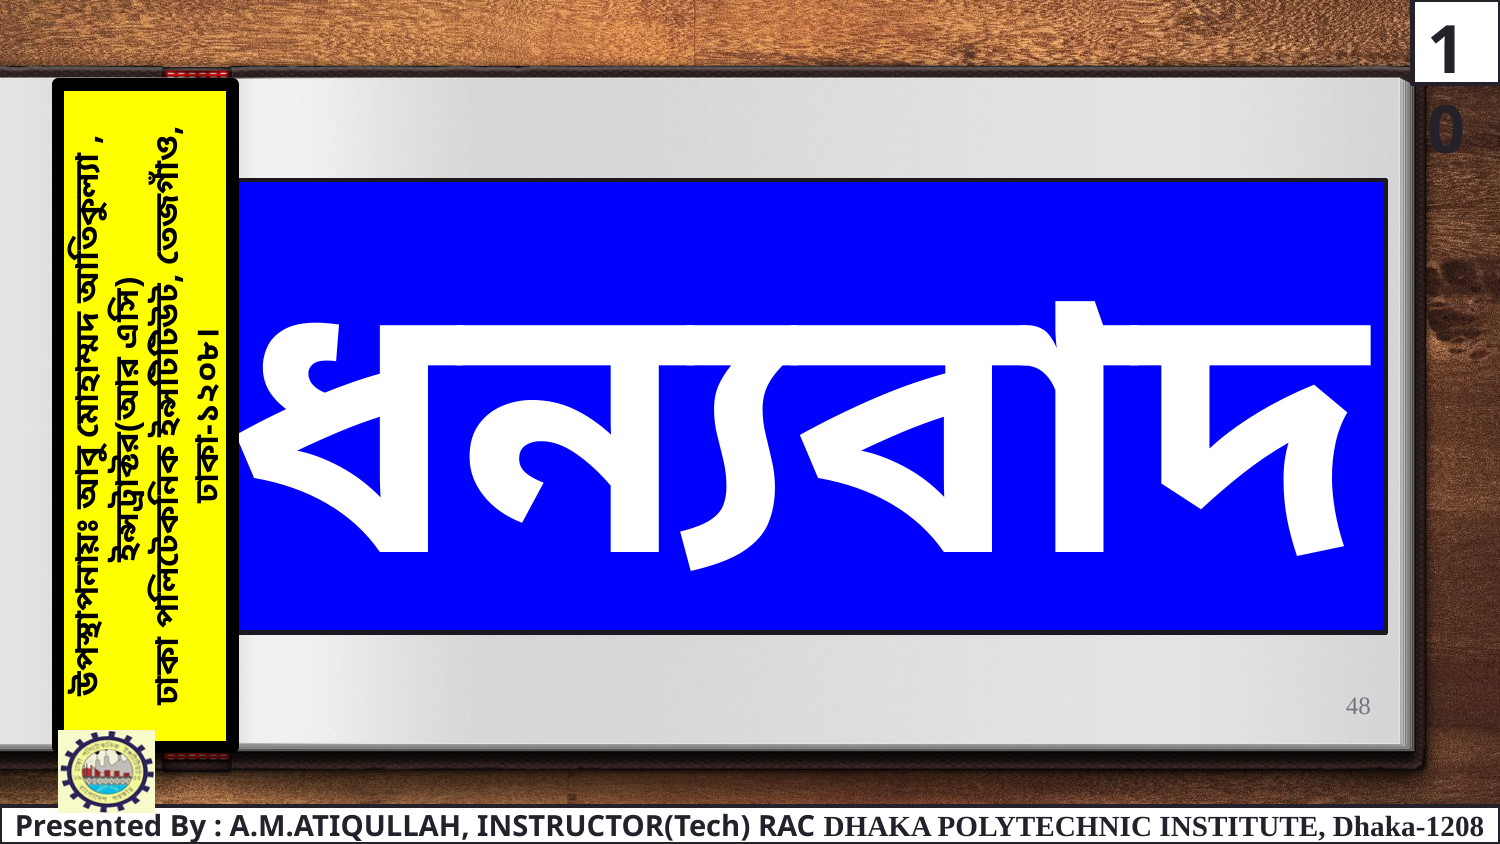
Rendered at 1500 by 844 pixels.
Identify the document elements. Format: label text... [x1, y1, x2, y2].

picture [0, 0, 1500, 813]
text_box উপস্থাপনায়ঃ আবু মোহাম্মদ আতিকুল্যা , ইন্সট্রাক্টর(আর এসি) ঢাকা পলিটেকনিক ইন্সটিটিউট, তেজগাঁও, ঢাকা-১২০৮। [58, 84, 233, 747]
slide_number 48 [1295, 672, 1386, 737]
text_box ধন্যবাদ [233, 178, 1388, 635]
text_box Presented By : A.M.ATIQULLAH, INSTRUCTOR(Tech) RAC DHAKA POLYTECHNIC INSTITUTE, Dhaka-1208 [0, 804, 1500, 844]
text_box 10 [1410, 0, 1500, 86]
